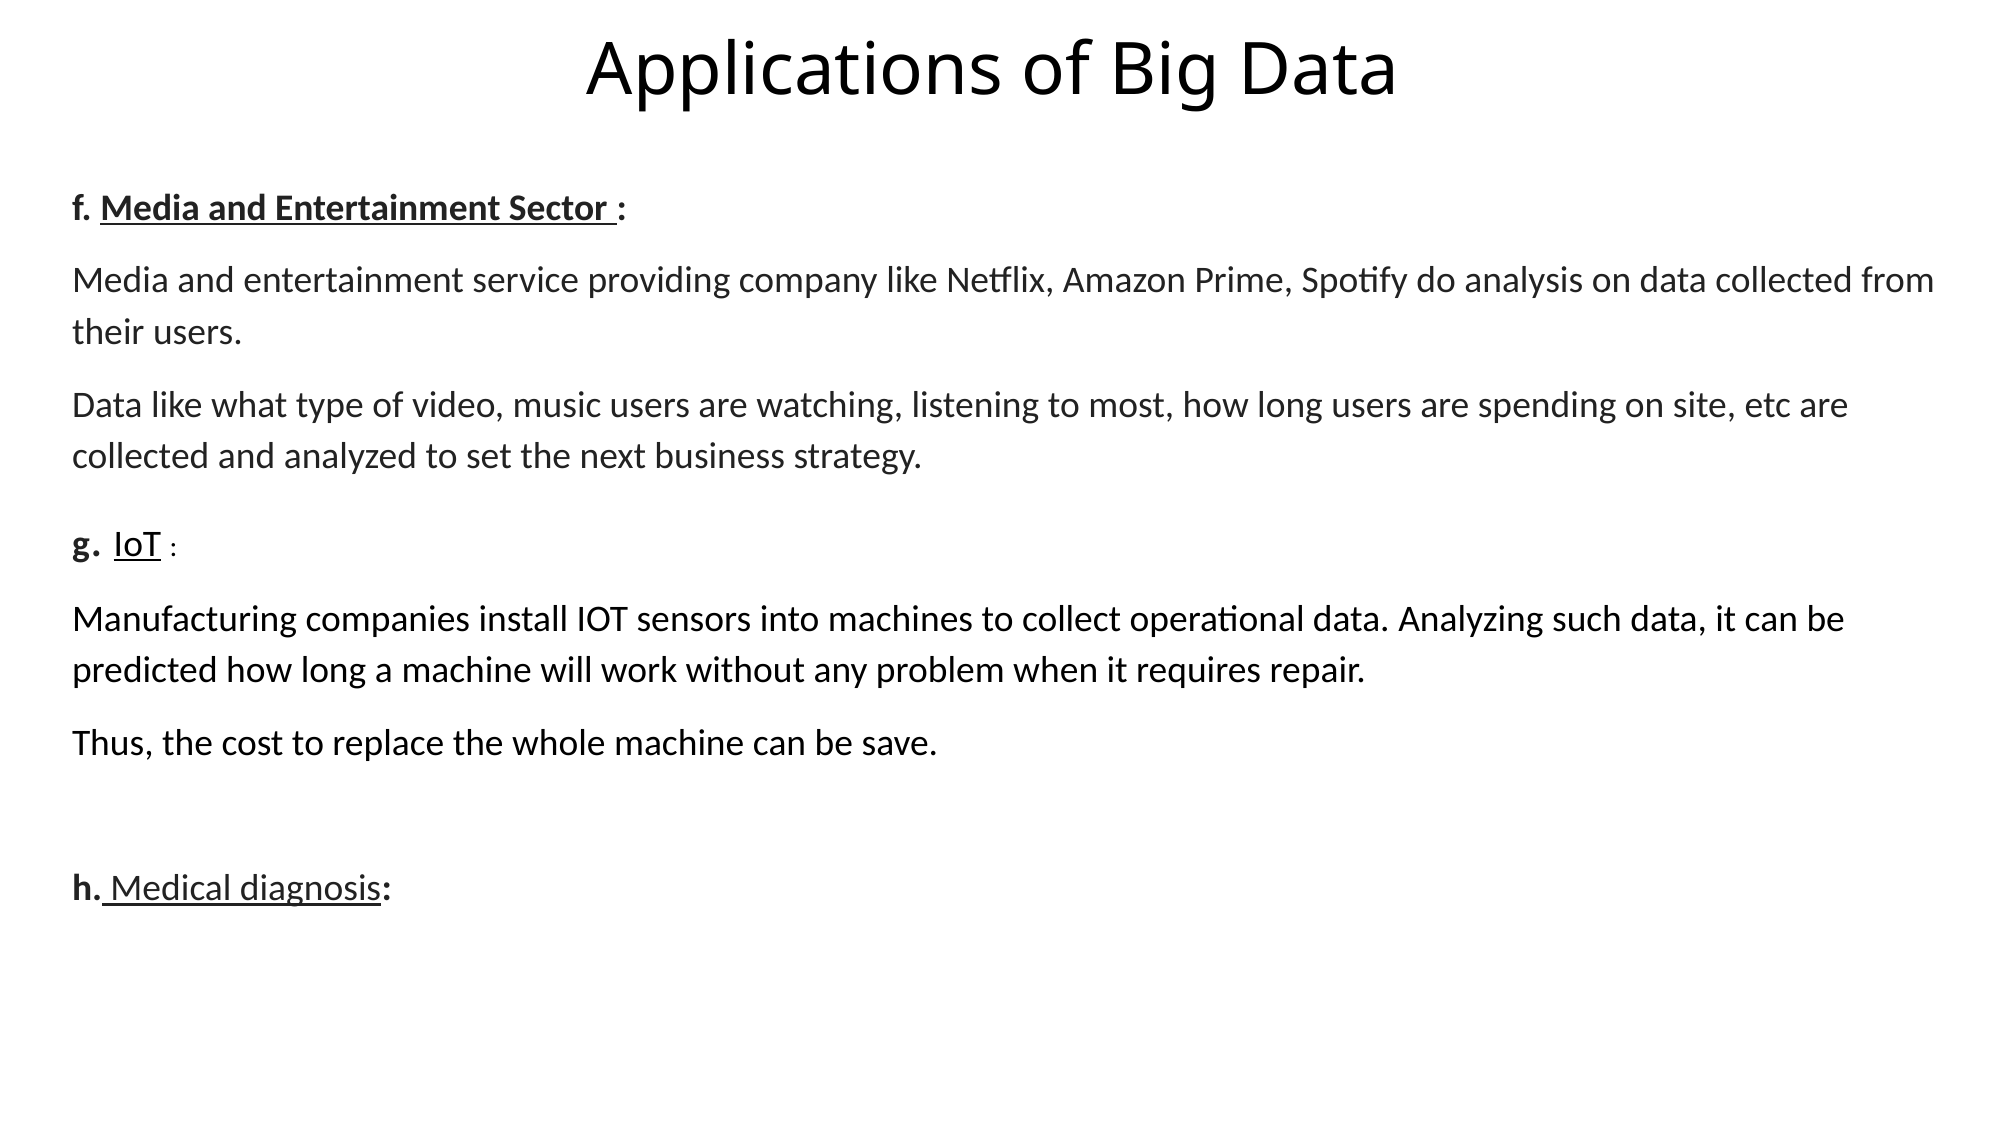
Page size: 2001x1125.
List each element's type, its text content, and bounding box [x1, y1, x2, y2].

title Applications of Big Data [281, 21, 1706, 118]
subtitle f. Media and Entertainment Sector : Media and entertainment service providing company like Netflix, Amazon Prime, Spotify do analysis on data collected from their users. Data like what type of video, music users are watching, listening to most, how long users are spending on site, etc are collected and analyzed to set the next business strategy. g. IoT : Manufacturing companies install IOT sensors into machines to collect operational data. Analyzing such data, it can be predicted how long a machine will work without any problem when it requires repair. Thus, the cost to replace the whole machine can be save. h. Medical diagnosis: [57, 168, 1960, 1000]
